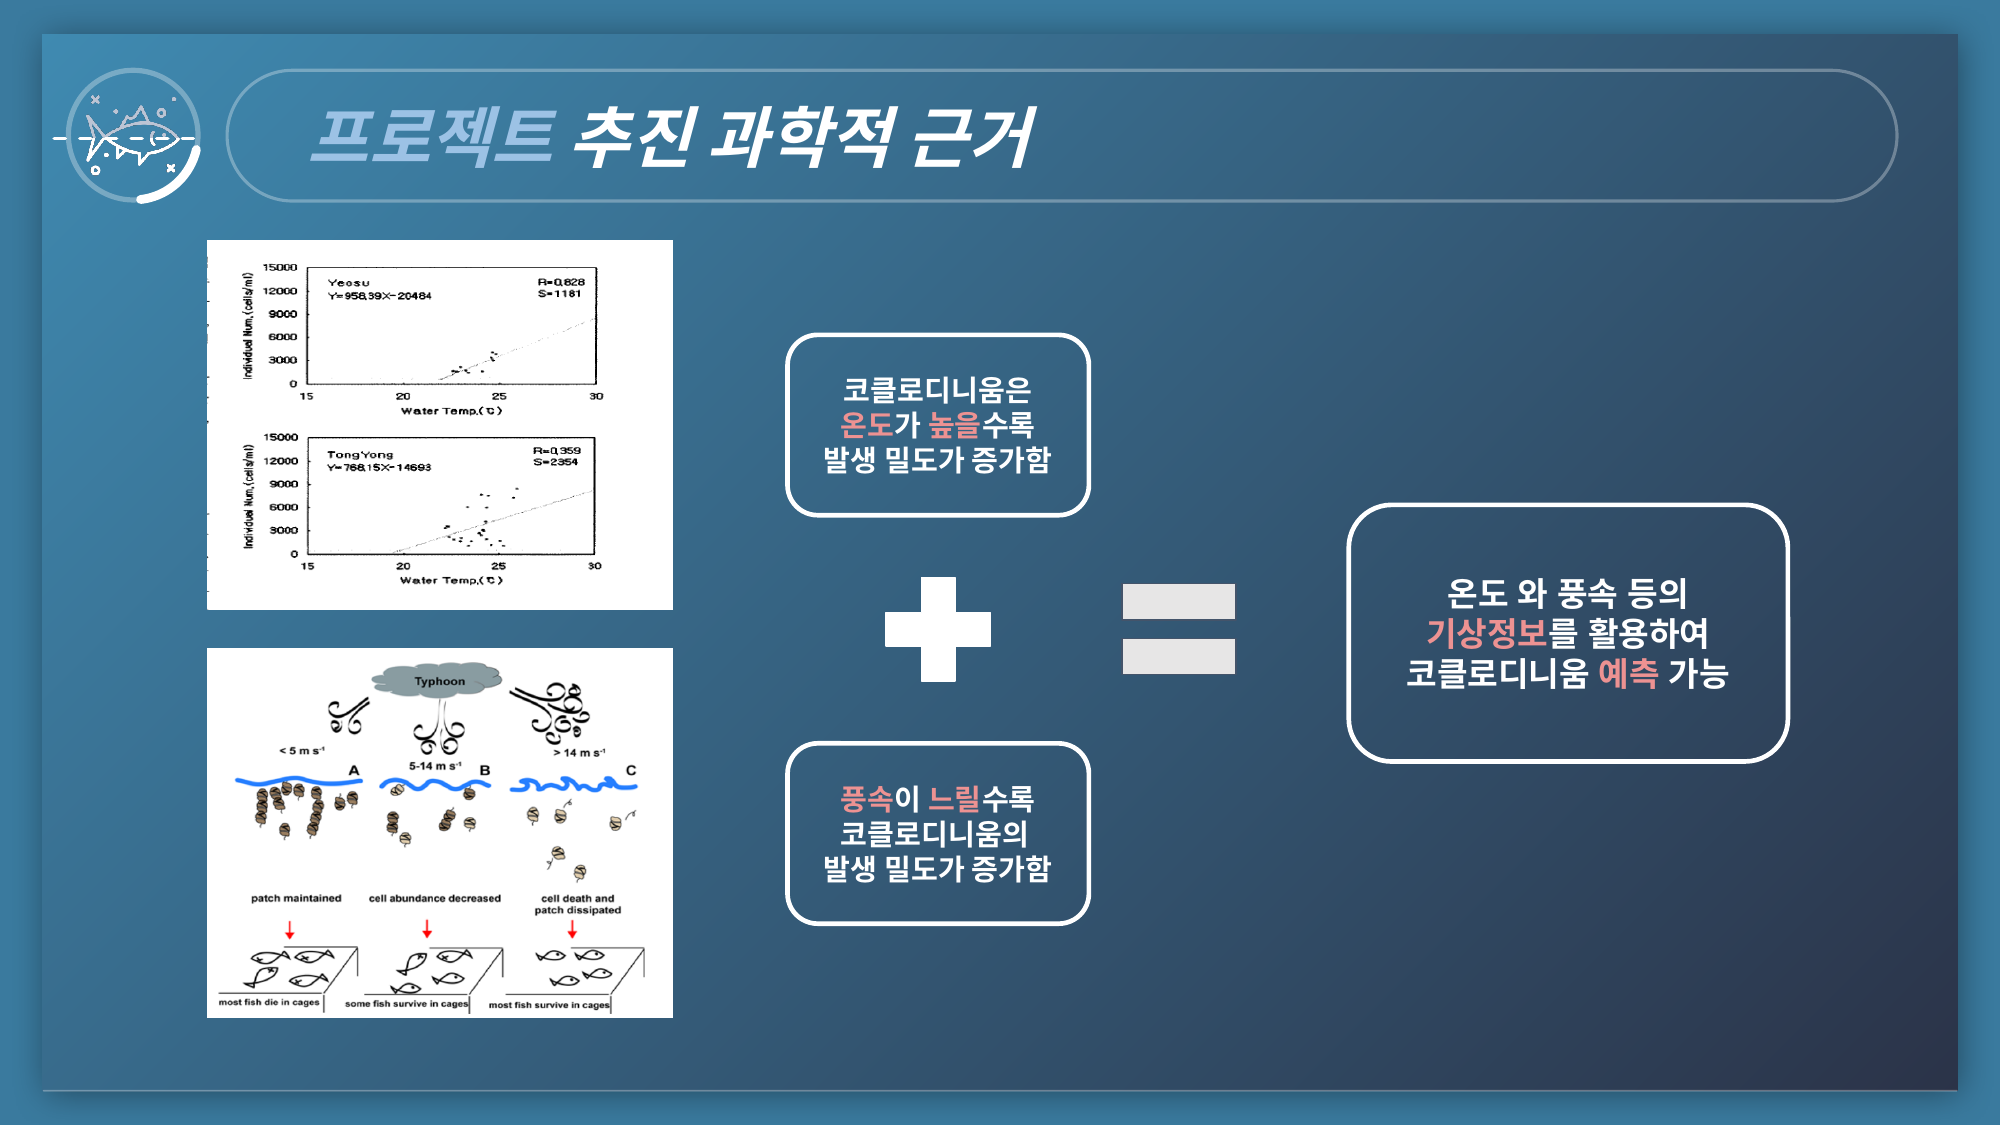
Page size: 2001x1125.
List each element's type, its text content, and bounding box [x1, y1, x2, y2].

text_box [1122, 638, 1236, 675]
text_box 온도 와 풍속 등의 기상정보를 활용하여 코클로디니움 예측 가능 [1348, 504, 1788, 762]
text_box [53, 70, 209, 201]
text_box 프로젝트 추진 과학적 근거 [227, 70, 1898, 202]
text_box [42, 34, 1958, 1090]
text_box [1122, 583, 1236, 621]
text_box 코클로디니움은 온도가 높을수록 발생 밀도가 증가함 [787, 334, 1089, 516]
picture [207, 648, 673, 1019]
picture [207, 240, 673, 610]
text_box [886, 577, 991, 682]
text_box 풍속이 느릴수록 코클로디니움의 발생 밀도가 증가함 [787, 743, 1089, 924]
text_box [188, 233, 870, 309]
